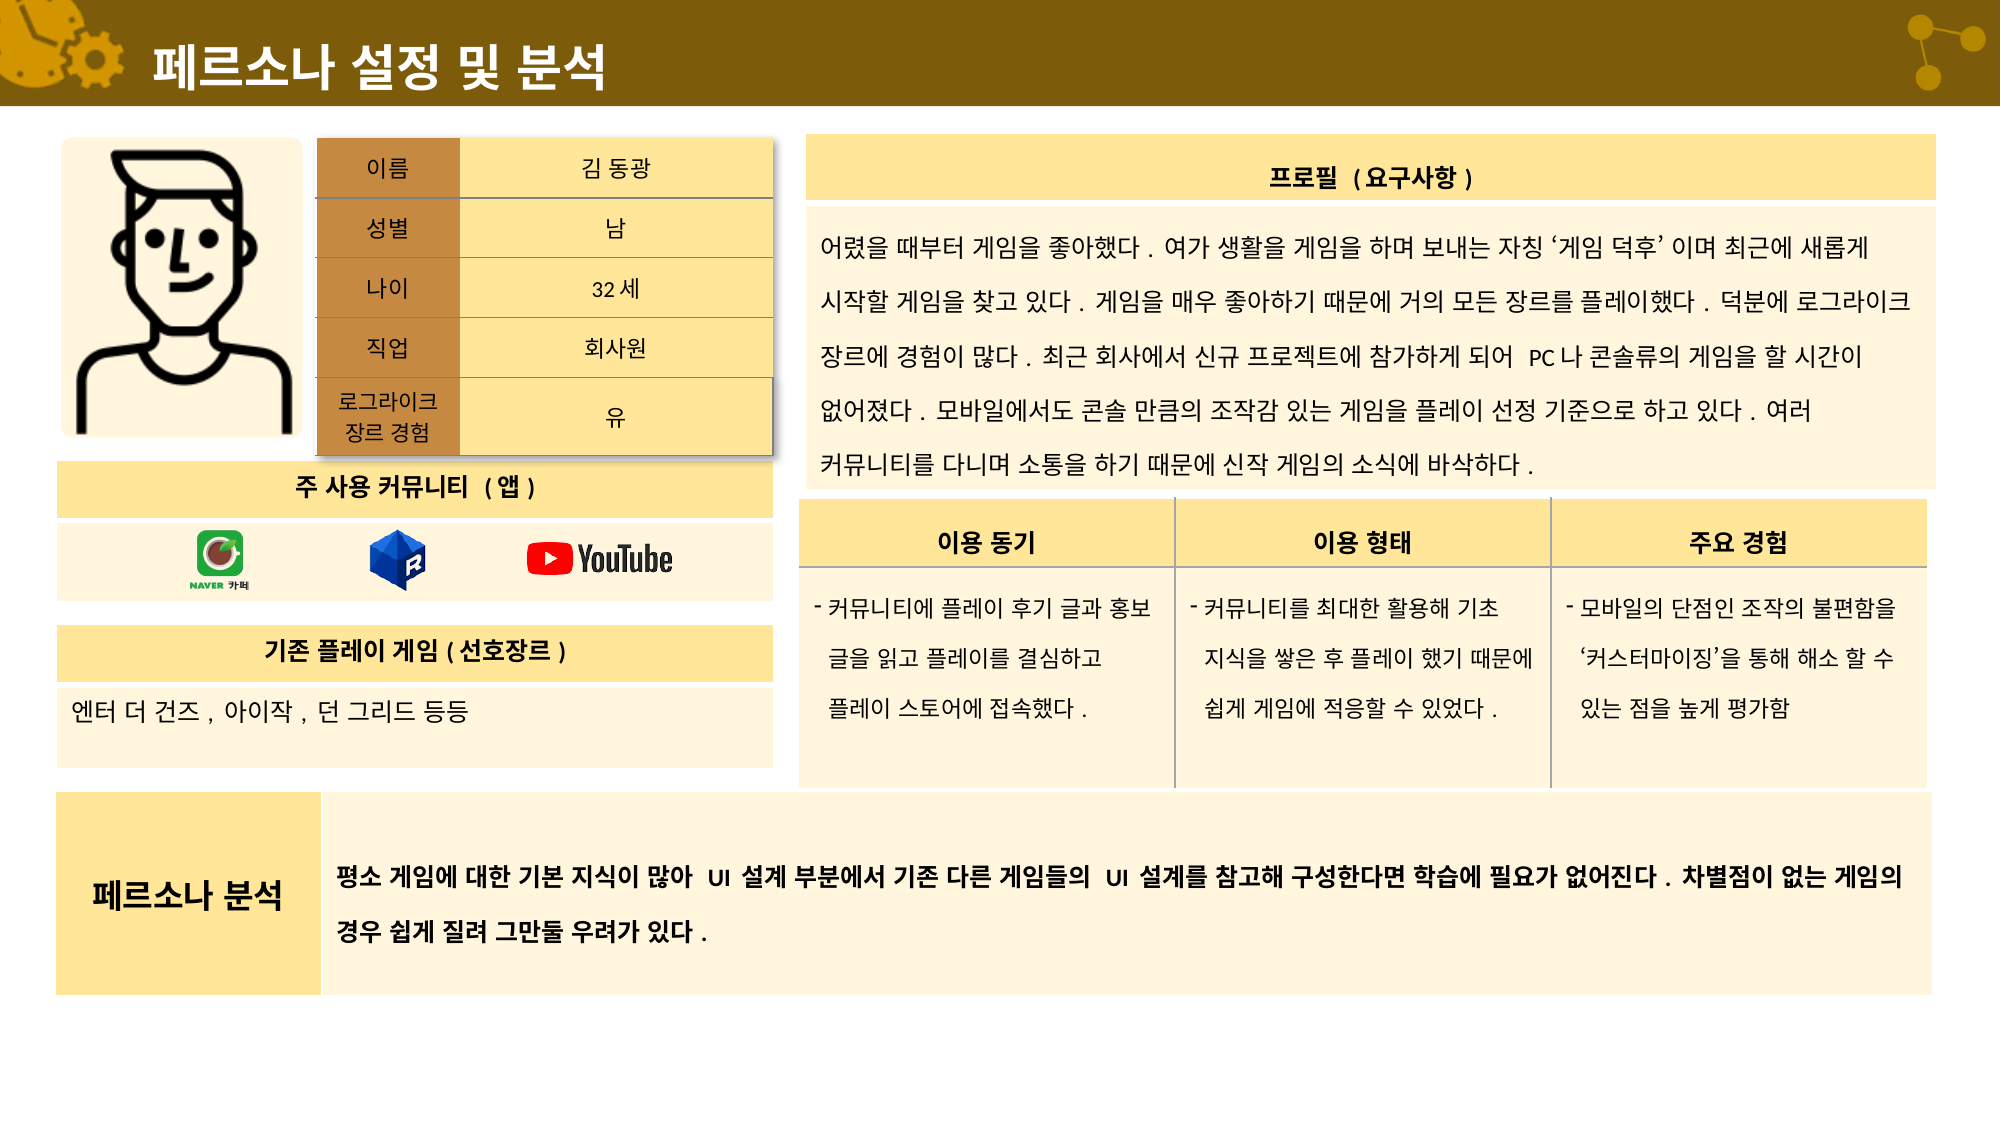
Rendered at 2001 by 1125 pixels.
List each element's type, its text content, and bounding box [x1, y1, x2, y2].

table_header 김 동광 [460, 138, 773, 197]
picture [366, 529, 428, 591]
table_header 이용 동기 [799, 499, 1174, 566]
table_header 페르소나 분석 [56, 792, 321, 995]
table_cell 남 [460, 199, 773, 257]
table_header 이름 [317, 138, 460, 197]
table_header 주요 경험 [1552, 499, 1927, 566]
table_cell 32세 [460, 258, 773, 317]
table_header 주 사용 커뮤니티 (앱) [57, 461, 773, 518]
table_cell 회사원 [460, 318, 773, 377]
picture [189, 529, 249, 591]
table_cell 로그라이크 장르 경험 [317, 378, 460, 455]
table_cell 성별 [317, 199, 460, 257]
table_cell 커뮤니티에 플레이 후기 글과 홍보 글을 읽고 플레이를 결심하고 플레이 스토어에 접속했다. [799, 568, 1174, 788]
table_header 이용 형태 [1176, 499, 1550, 566]
table_header 기존 플레이 게임(선호장르) [57, 625, 773, 682]
picture [0, 0, 129, 96]
table_header 평소 게임에 대한 기본 지식이 많아 UI 설계 부분에서 기존 다른 게임들의 UI 설계를 참고해 구성한다면 학습에 필요가 없어진다. 차별점이 없는 게임의 경우 쉽게 질려 그만둘 우려가 있다. [323, 792, 1932, 995]
table_cell 유 [460, 378, 772, 455]
title 페르소나 설정 및 분석 [137, 12, 1863, 91]
table_cell 모바일의 단점인 조작의 불편함을 ‘커스터마이징’을 통해 해소 할 수 있는 점을 높게 평가함 [1552, 568, 1927, 788]
table_cell 엔터 더 건즈, 아이작, 던 그리드 등등 [57, 688, 773, 768]
table_header 프로필 (요구사항) [806, 134, 1936, 200]
table_cell 나이 [317, 258, 460, 317]
picture [510, 529, 688, 591]
table_cell 어렸을 때부터 게임을 좋아했다. 여가 생활을 게임을 하며 보내는 자칭 ‘게임 덕후’ 이며 최근에 새롭게 시작할 게임을 찾고 있다. 게임을 매우 좋아하기 때문에 거의 모든 장르를 플레이했다. 덕분에 로그라이크 장르에 경험이 많다. 최근 회사에서 신규 프로젝트에 참가하게 되어 PC나 콘솔류의 게임을 할 시간이 없어졌다. 모바일에서도 콘솔 만큼의 조작감 있는 게임을 플레이 선정 기준으로 하고 있다. 여러 커뮤니티를 다니며 소통을 하기 때문에 신작 게임의 소식에 바삭하다. [806, 206, 1936, 489]
table_cell 직업 [317, 318, 460, 377]
table_cell [57, 523, 773, 601]
table_cell 커뮤니티를 최대한 활용해 기초 지식을 쌓은 후 플레이 했기 때문에 쉽게 게임에 적응할 수 있었다. [1176, 568, 1550, 788]
picture [64, 131, 305, 444]
